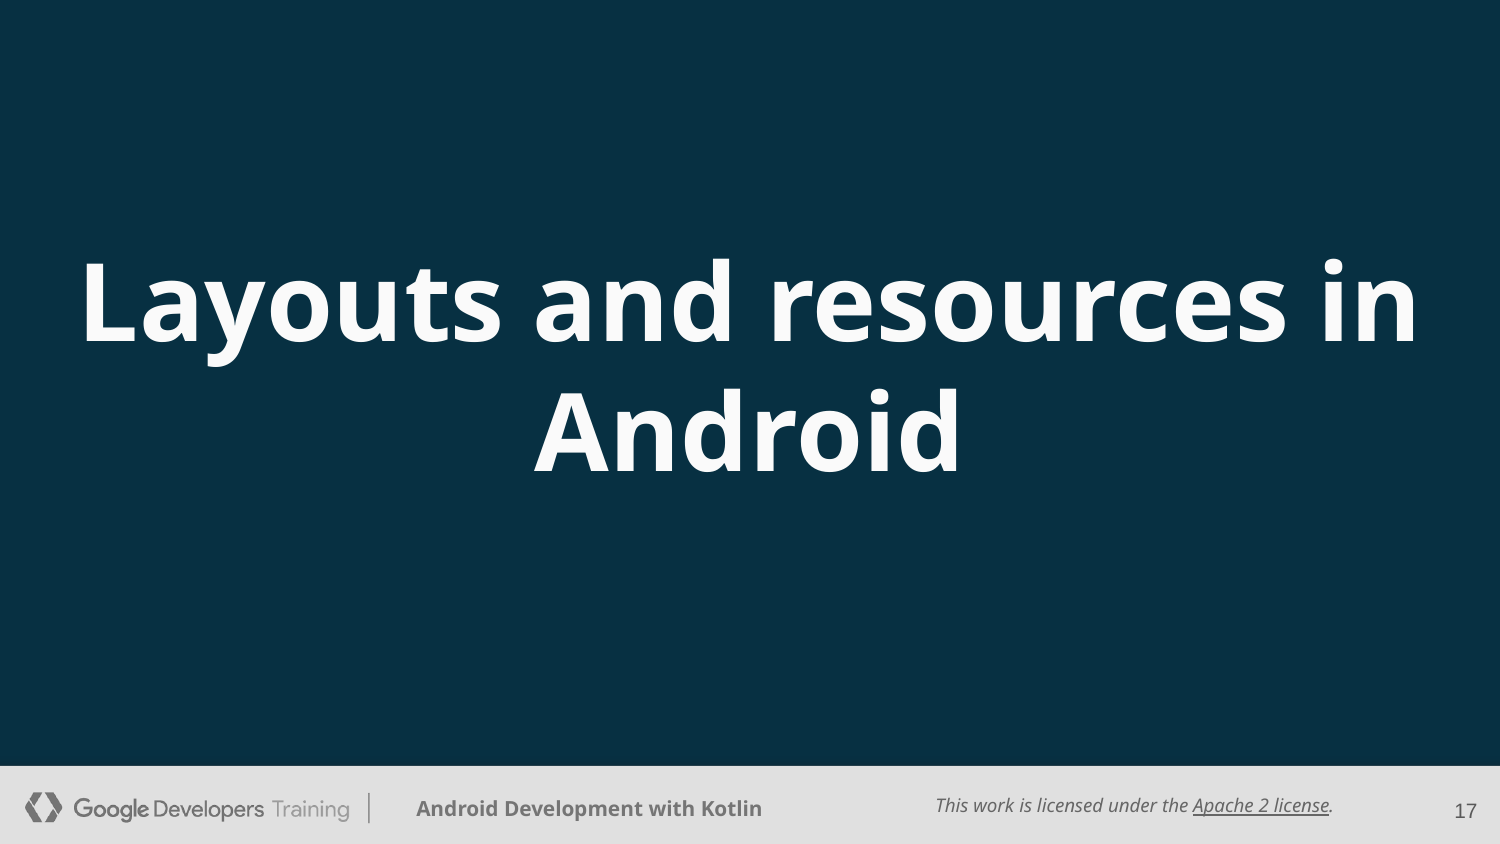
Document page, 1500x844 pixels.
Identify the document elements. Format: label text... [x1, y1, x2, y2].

picture [0, 0, 1500, 844]
slide_number ‹#› [1402, 777, 1493, 842]
text_box Layouts and resources in Android [51, 165, 1449, 508]
